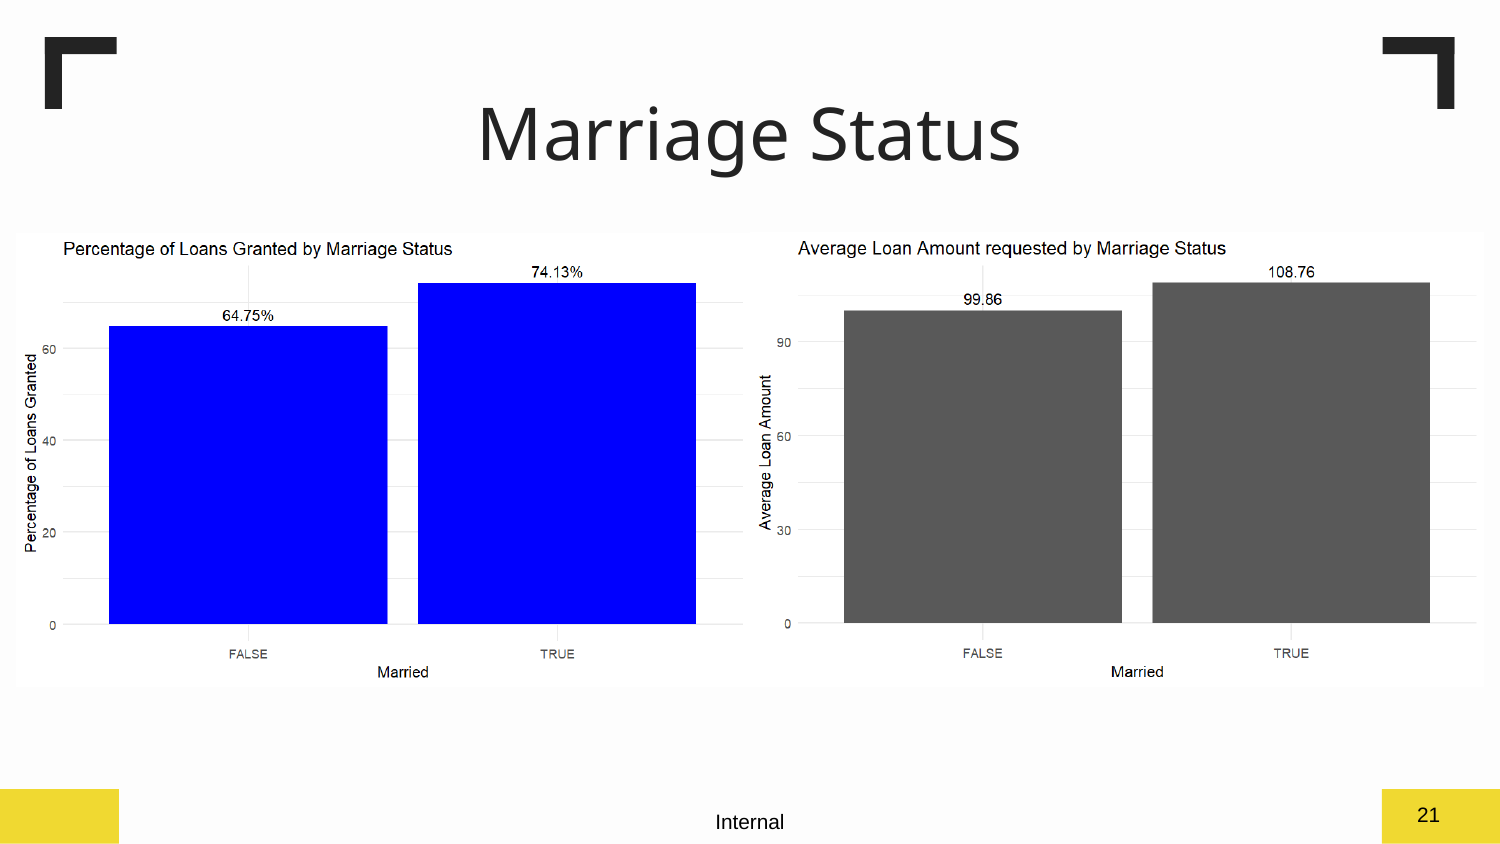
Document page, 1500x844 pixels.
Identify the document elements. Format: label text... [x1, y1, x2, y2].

picture [15, 232, 1485, 687]
text_box 21 [1402, 794, 1456, 834]
title Marriage Status [118, 72, 1382, 167]
